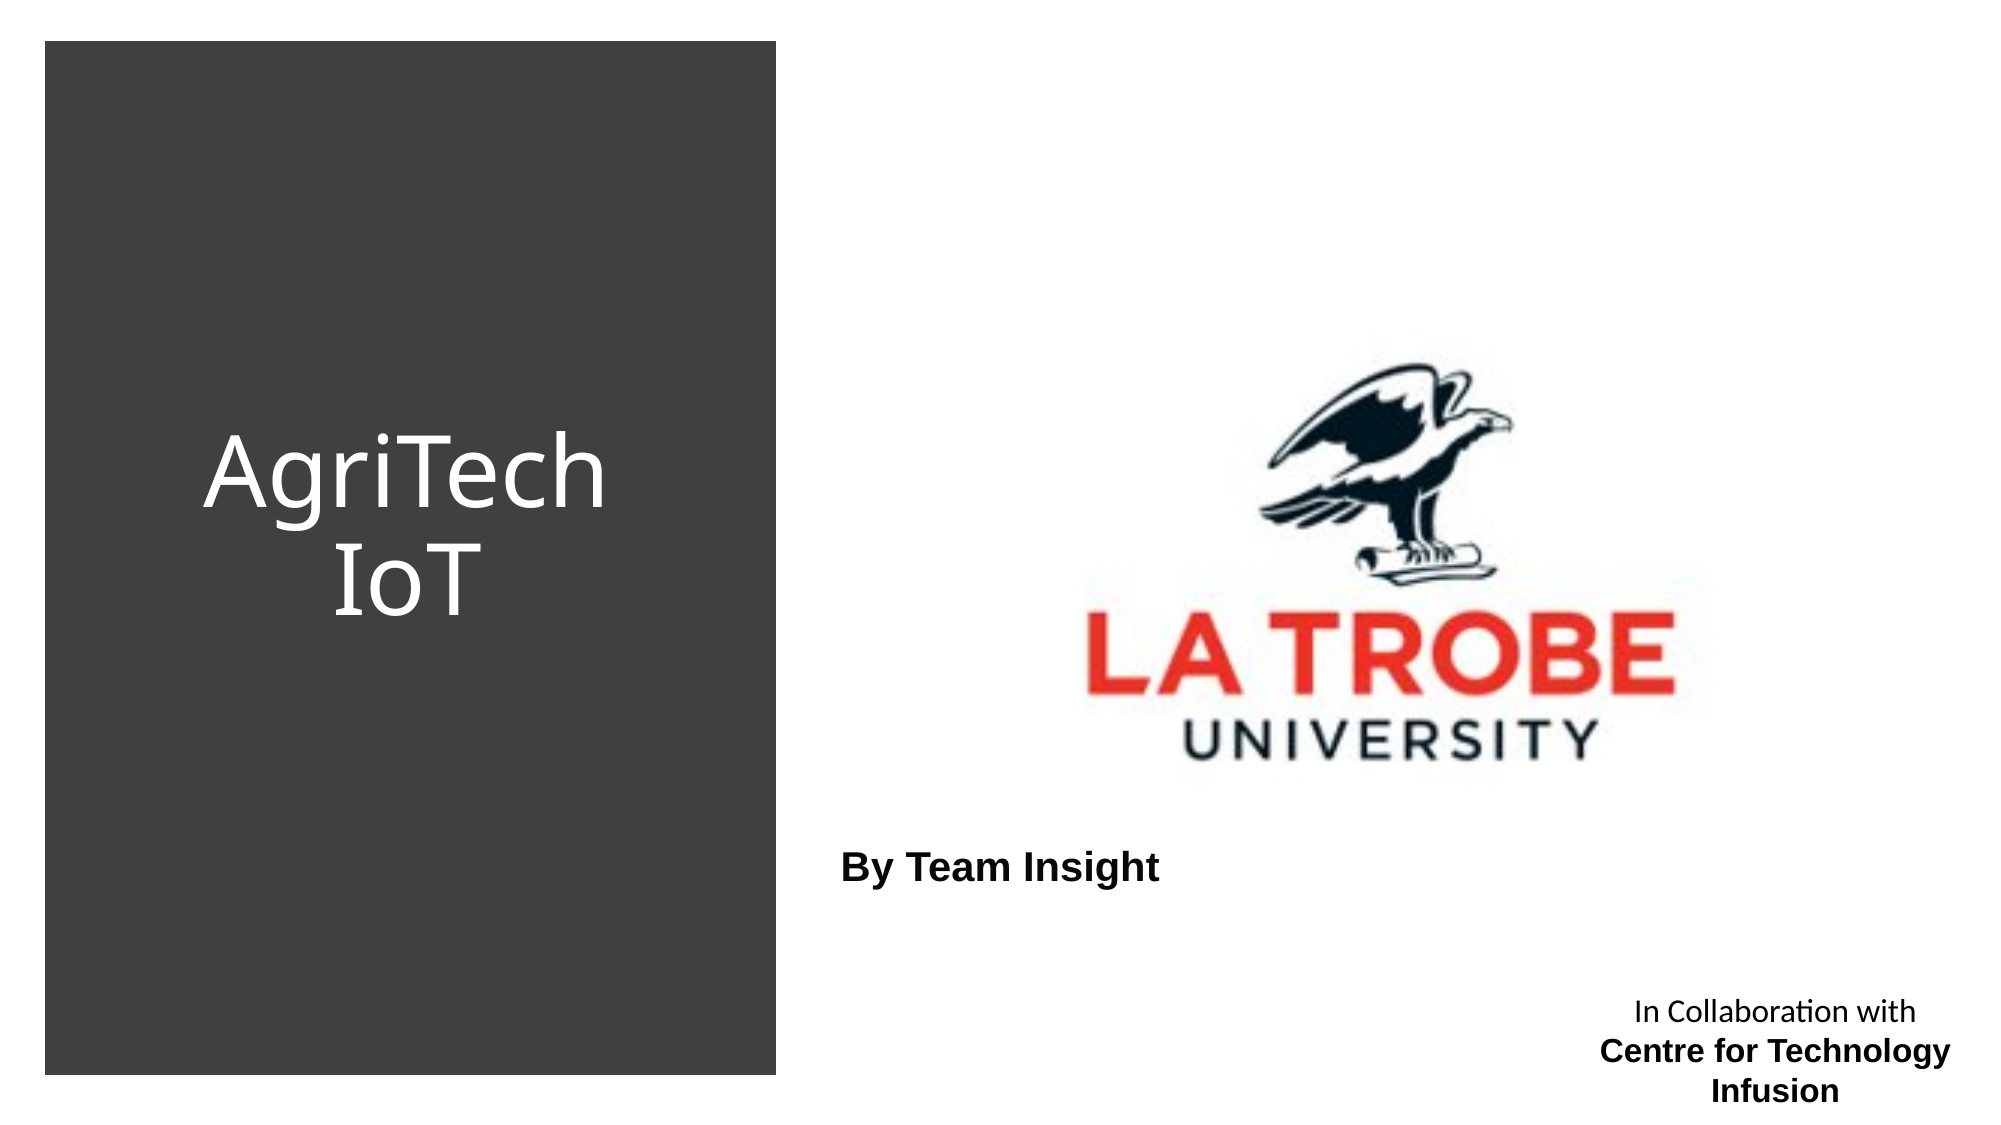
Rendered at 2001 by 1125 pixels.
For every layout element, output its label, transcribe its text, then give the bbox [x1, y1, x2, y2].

text_box In Collaboration with Centre for Technology Infusion [1550, 982, 2000, 1117]
text_box By Team Insight [612, 837, 1389, 941]
text_box [54, 50, 767, 1066]
picture [845, 280, 1921, 846]
text_box AgriTech IoT [121, 121, 693, 936]
